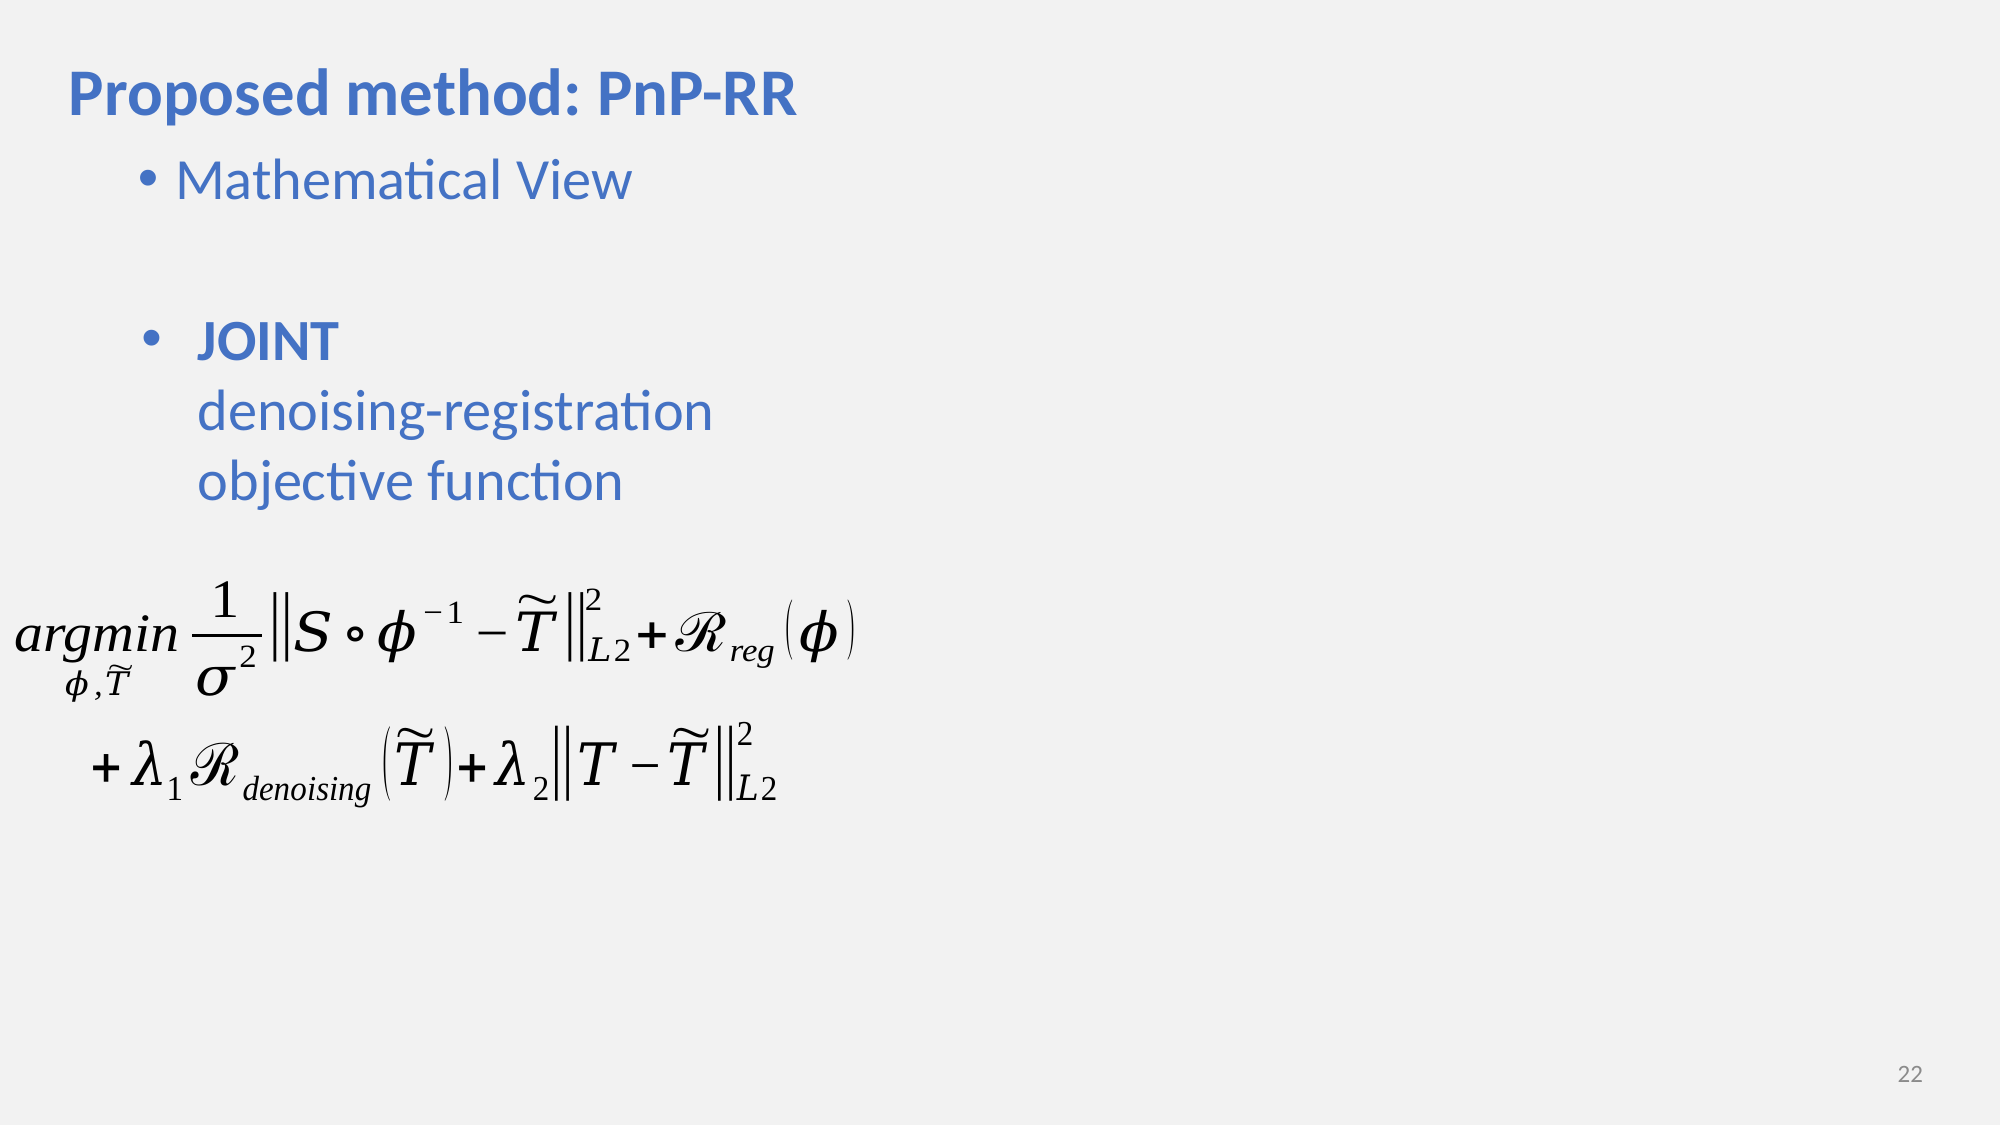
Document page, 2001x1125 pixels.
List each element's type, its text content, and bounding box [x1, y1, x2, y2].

slide_number 22 [1488, 1042, 1939, 1103]
list Mathematical View [123, 141, 1939, 228]
text_box JOINT denoising-registration objective function [126, 295, 743, 520]
title Proposed method: PnP-RR [53, 46, 1603, 142]
